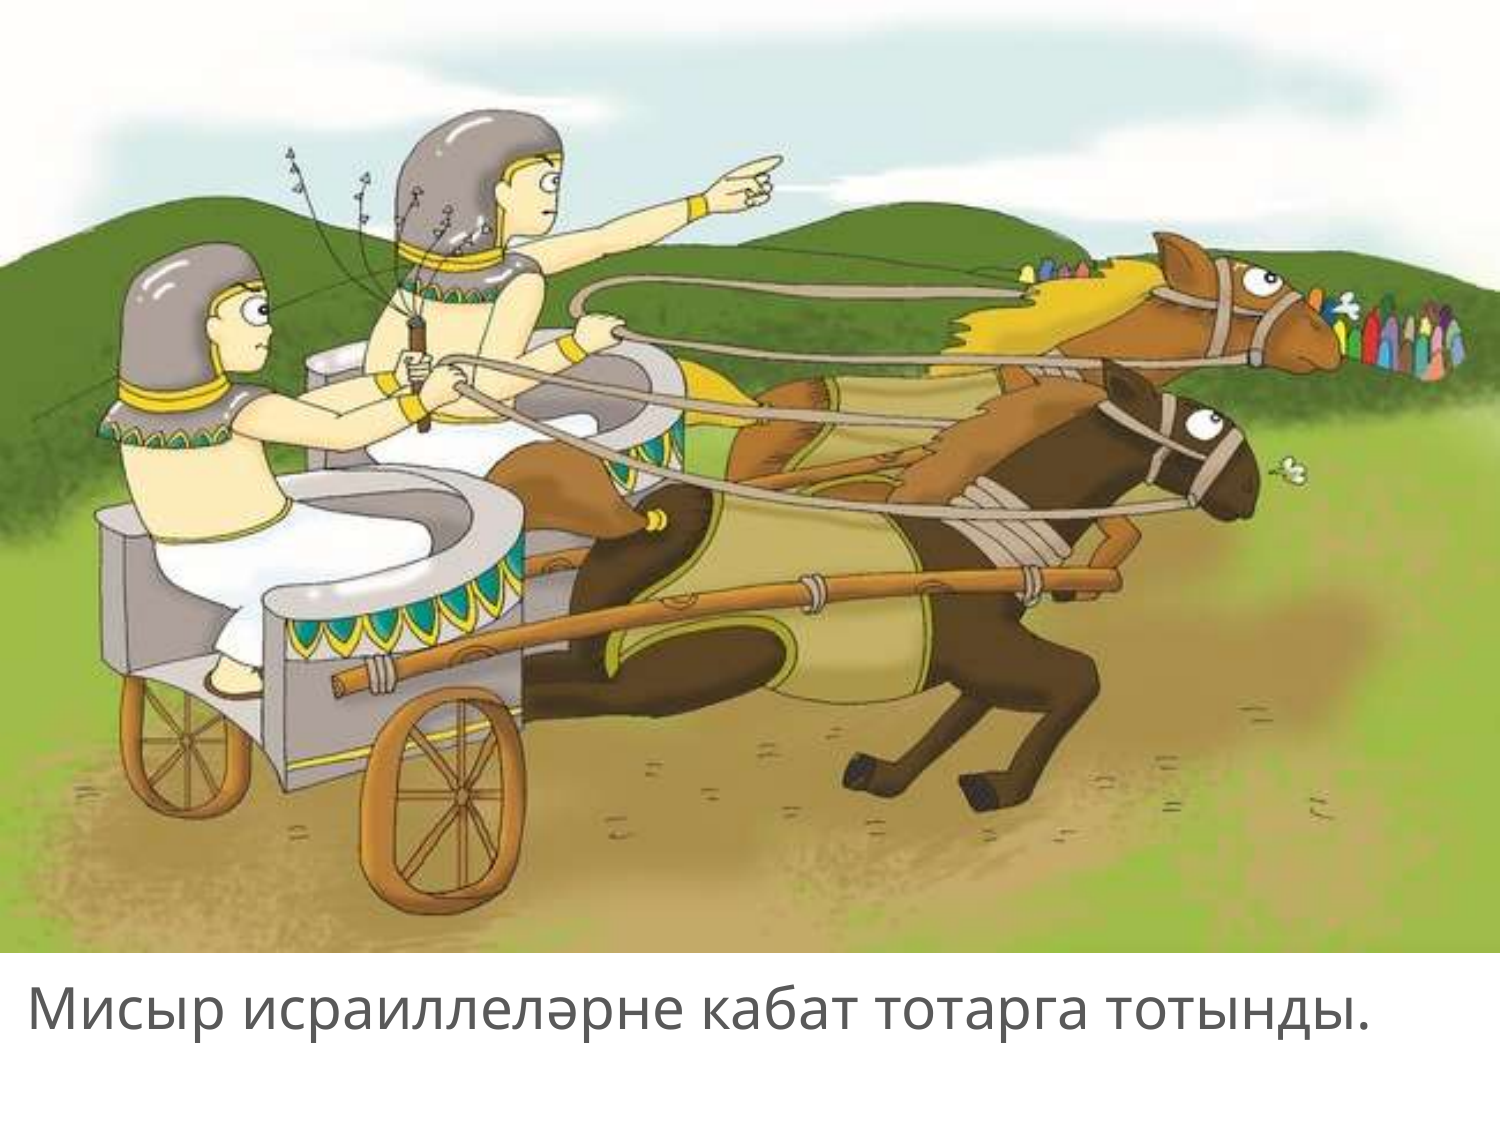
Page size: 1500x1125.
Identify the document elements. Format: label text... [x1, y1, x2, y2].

picture [0, 0, 1500, 953]
text_box Мисыр исраиллеләрне кабат тотарга тотынды. [11, 964, 1483, 1049]
